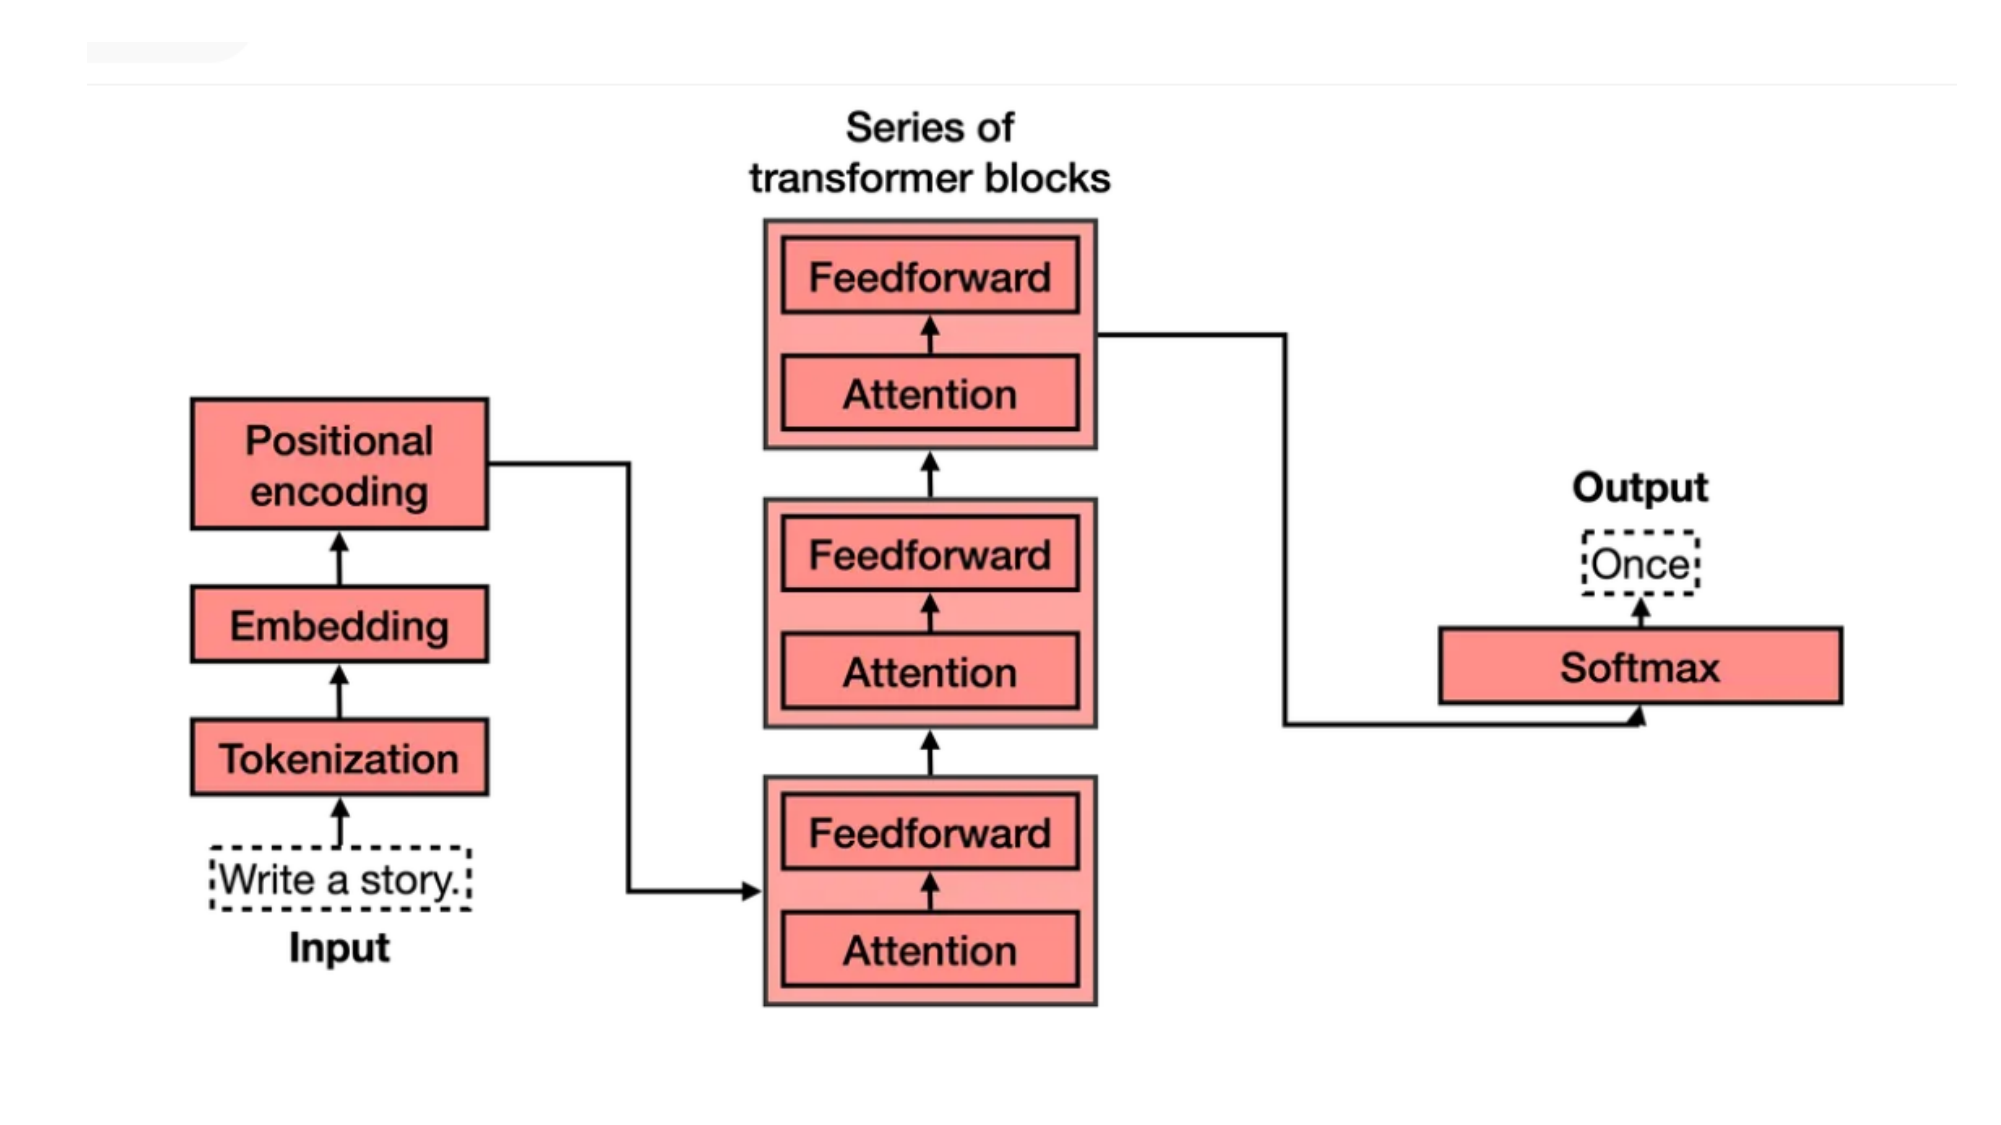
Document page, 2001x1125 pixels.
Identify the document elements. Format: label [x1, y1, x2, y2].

picture [87, 42, 1957, 1018]
